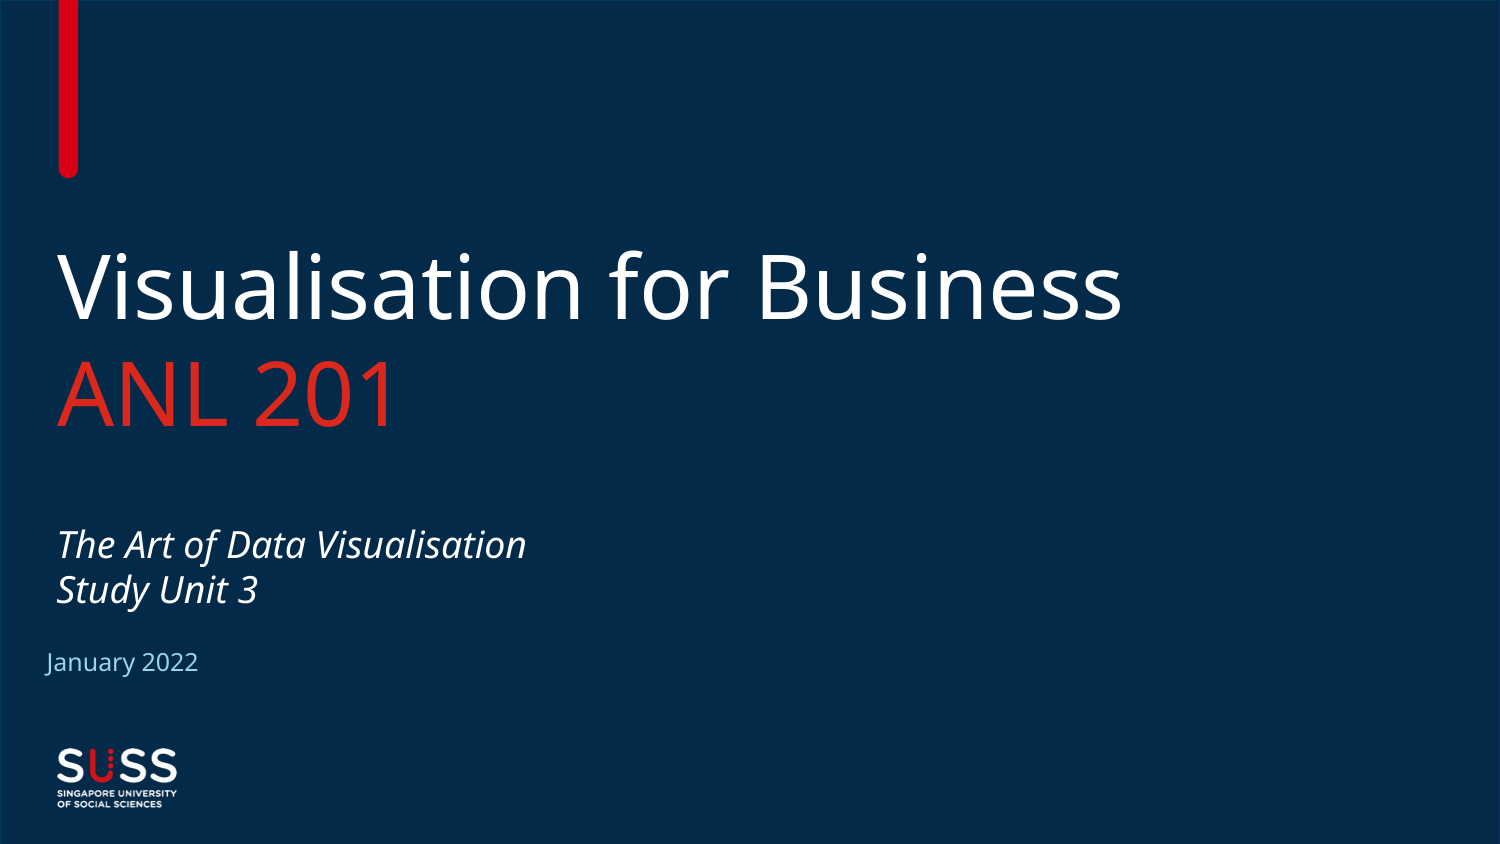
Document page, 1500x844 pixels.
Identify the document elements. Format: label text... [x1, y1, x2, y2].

title Visualisation for Business ANL 201 [42, 204, 1463, 471]
picture [57, 0, 81, 200]
text_box January 2022 [31, 639, 214, 684]
picture [57, 748, 177, 808]
subtitle The Art of Data Visualisation Study Unit 3 [41, 470, 1092, 619]
